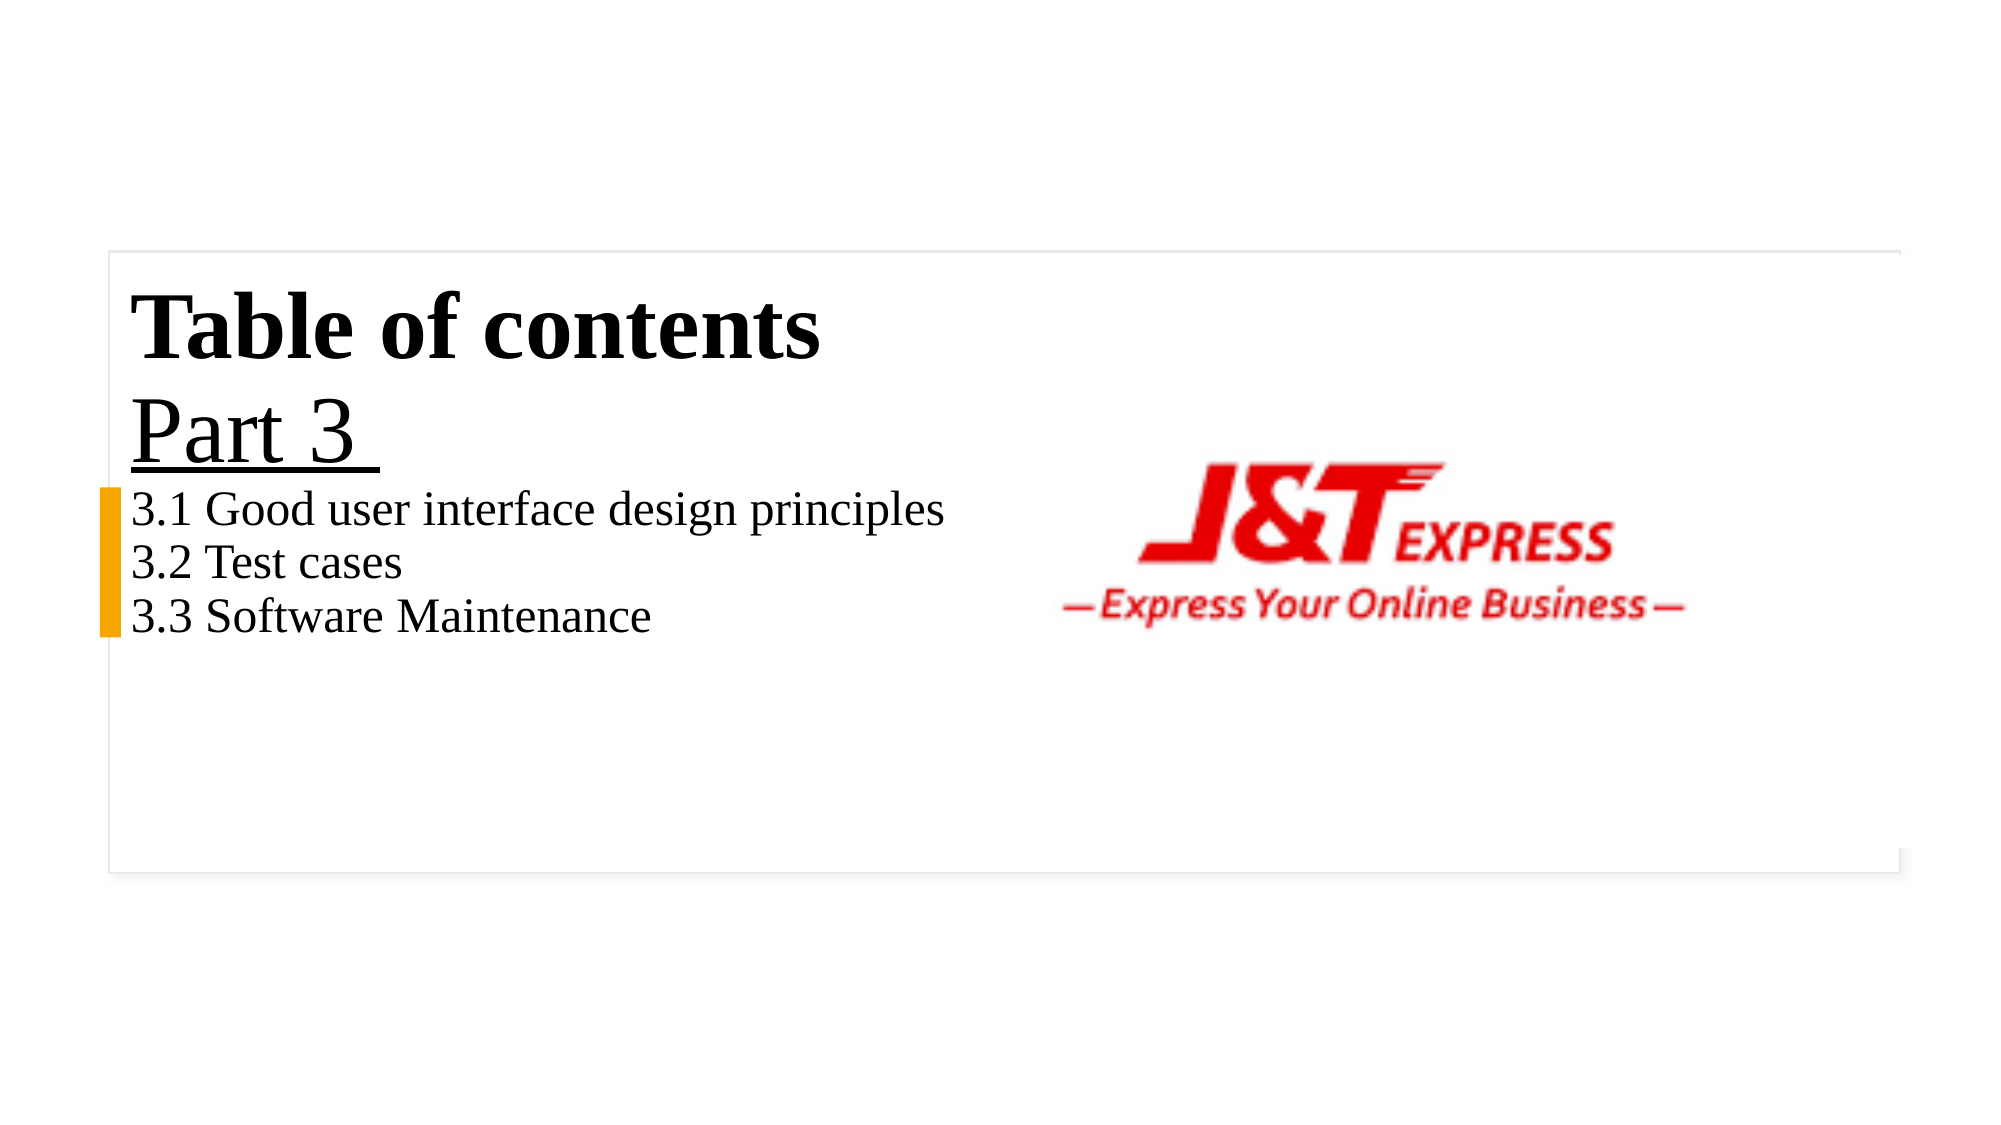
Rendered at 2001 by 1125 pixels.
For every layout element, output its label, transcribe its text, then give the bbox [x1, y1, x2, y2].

picture [839, 255, 1913, 848]
title Table of contents Part 3 3.1 Good user interface design principles 3.2 Test cases 3.3 Software Maintenance [115, 268, 839, 760]
